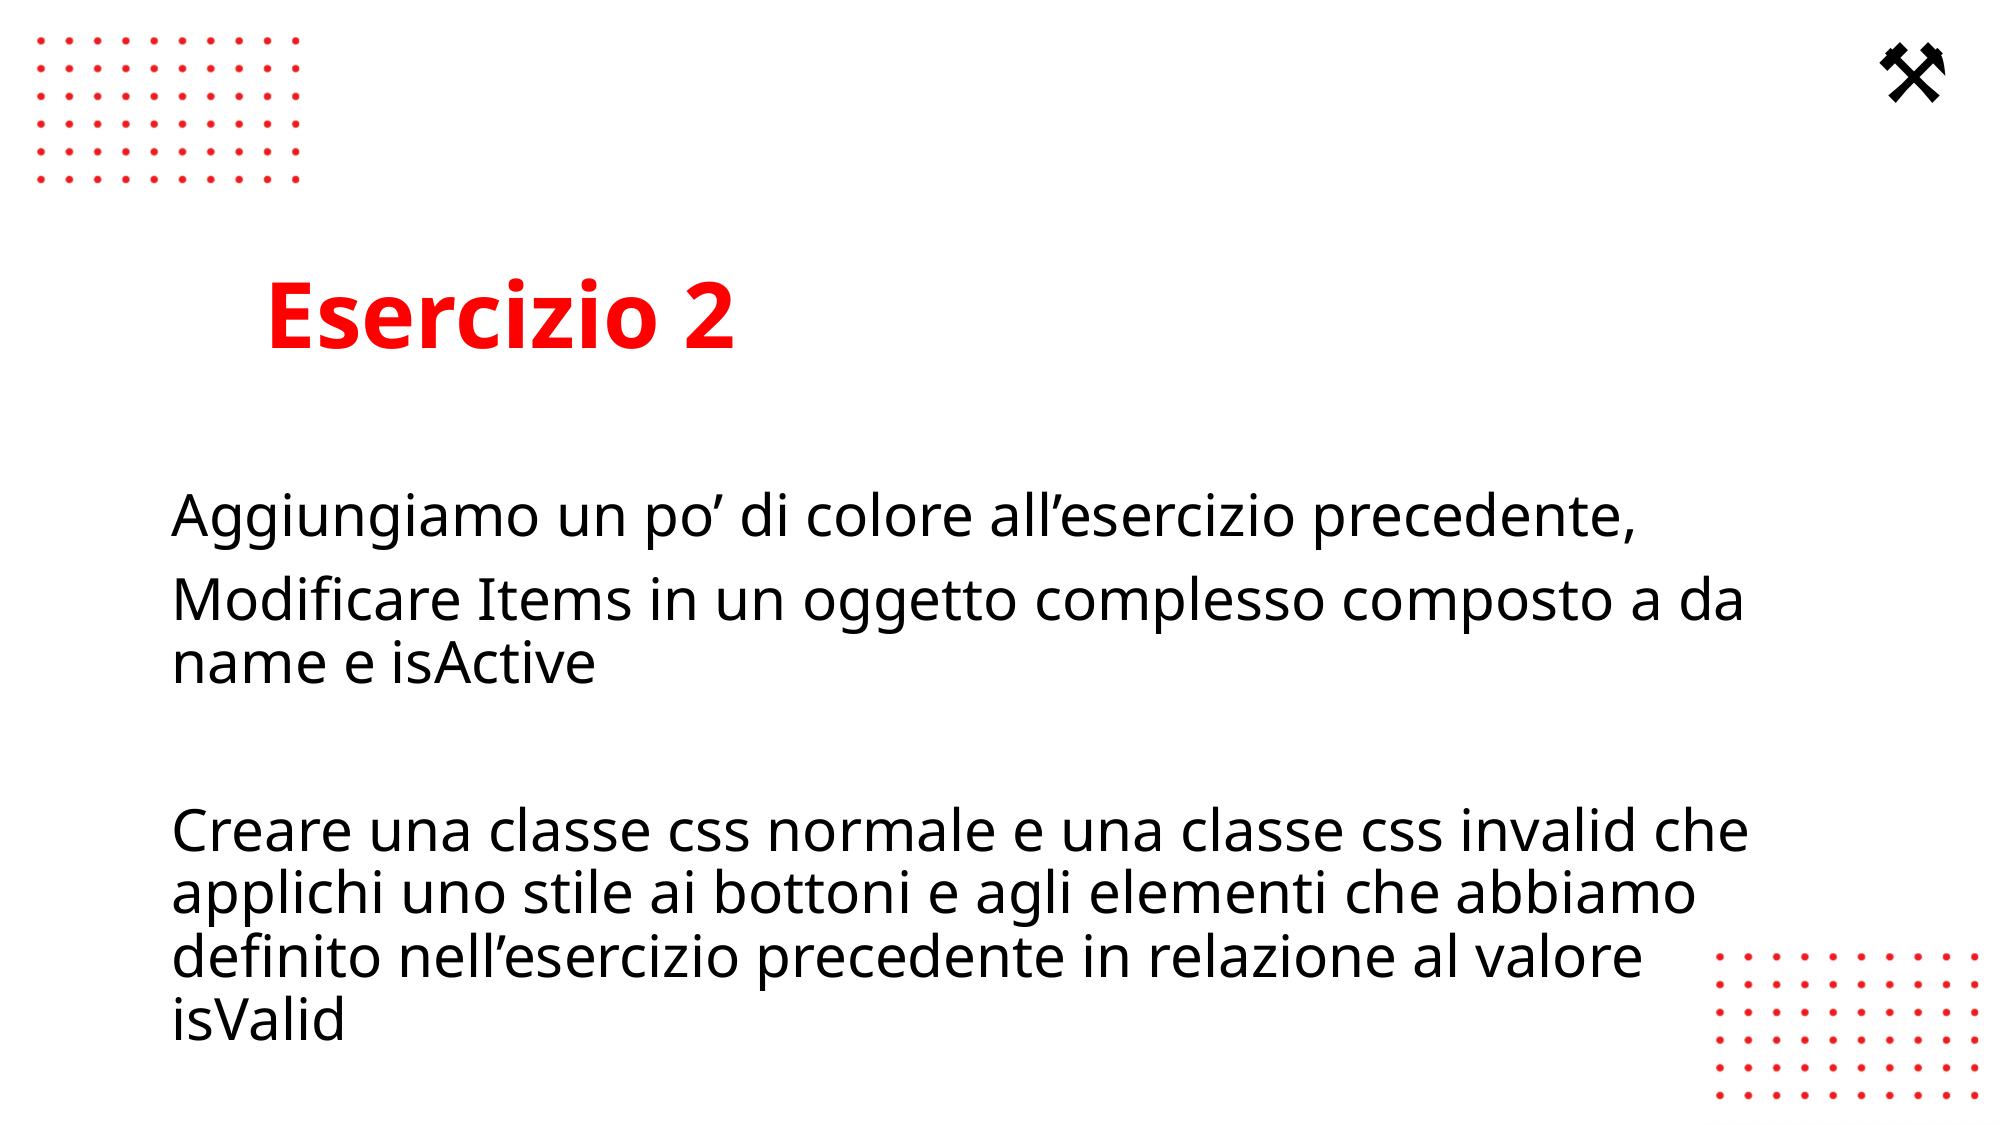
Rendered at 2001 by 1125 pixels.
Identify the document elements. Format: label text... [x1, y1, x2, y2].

picture [1698, 937, 1999, 1124]
title Esercizio 2 [249, 262, 1750, 479]
text_box ⚒️ [1860, 12, 2000, 128]
picture [19, 21, 320, 208]
list Aggiungiamo un po’ di colore all’esercizio precedente, Modificare Items in un oggetto complesso composto a da name e isActive Creare una classe css normale e una classe css invalid che applichi uno stile ai bottoni e agli elementi che abbiamo definito nell’esercizio precedente in relazione al valore isValid [157, 479, 1843, 811]
